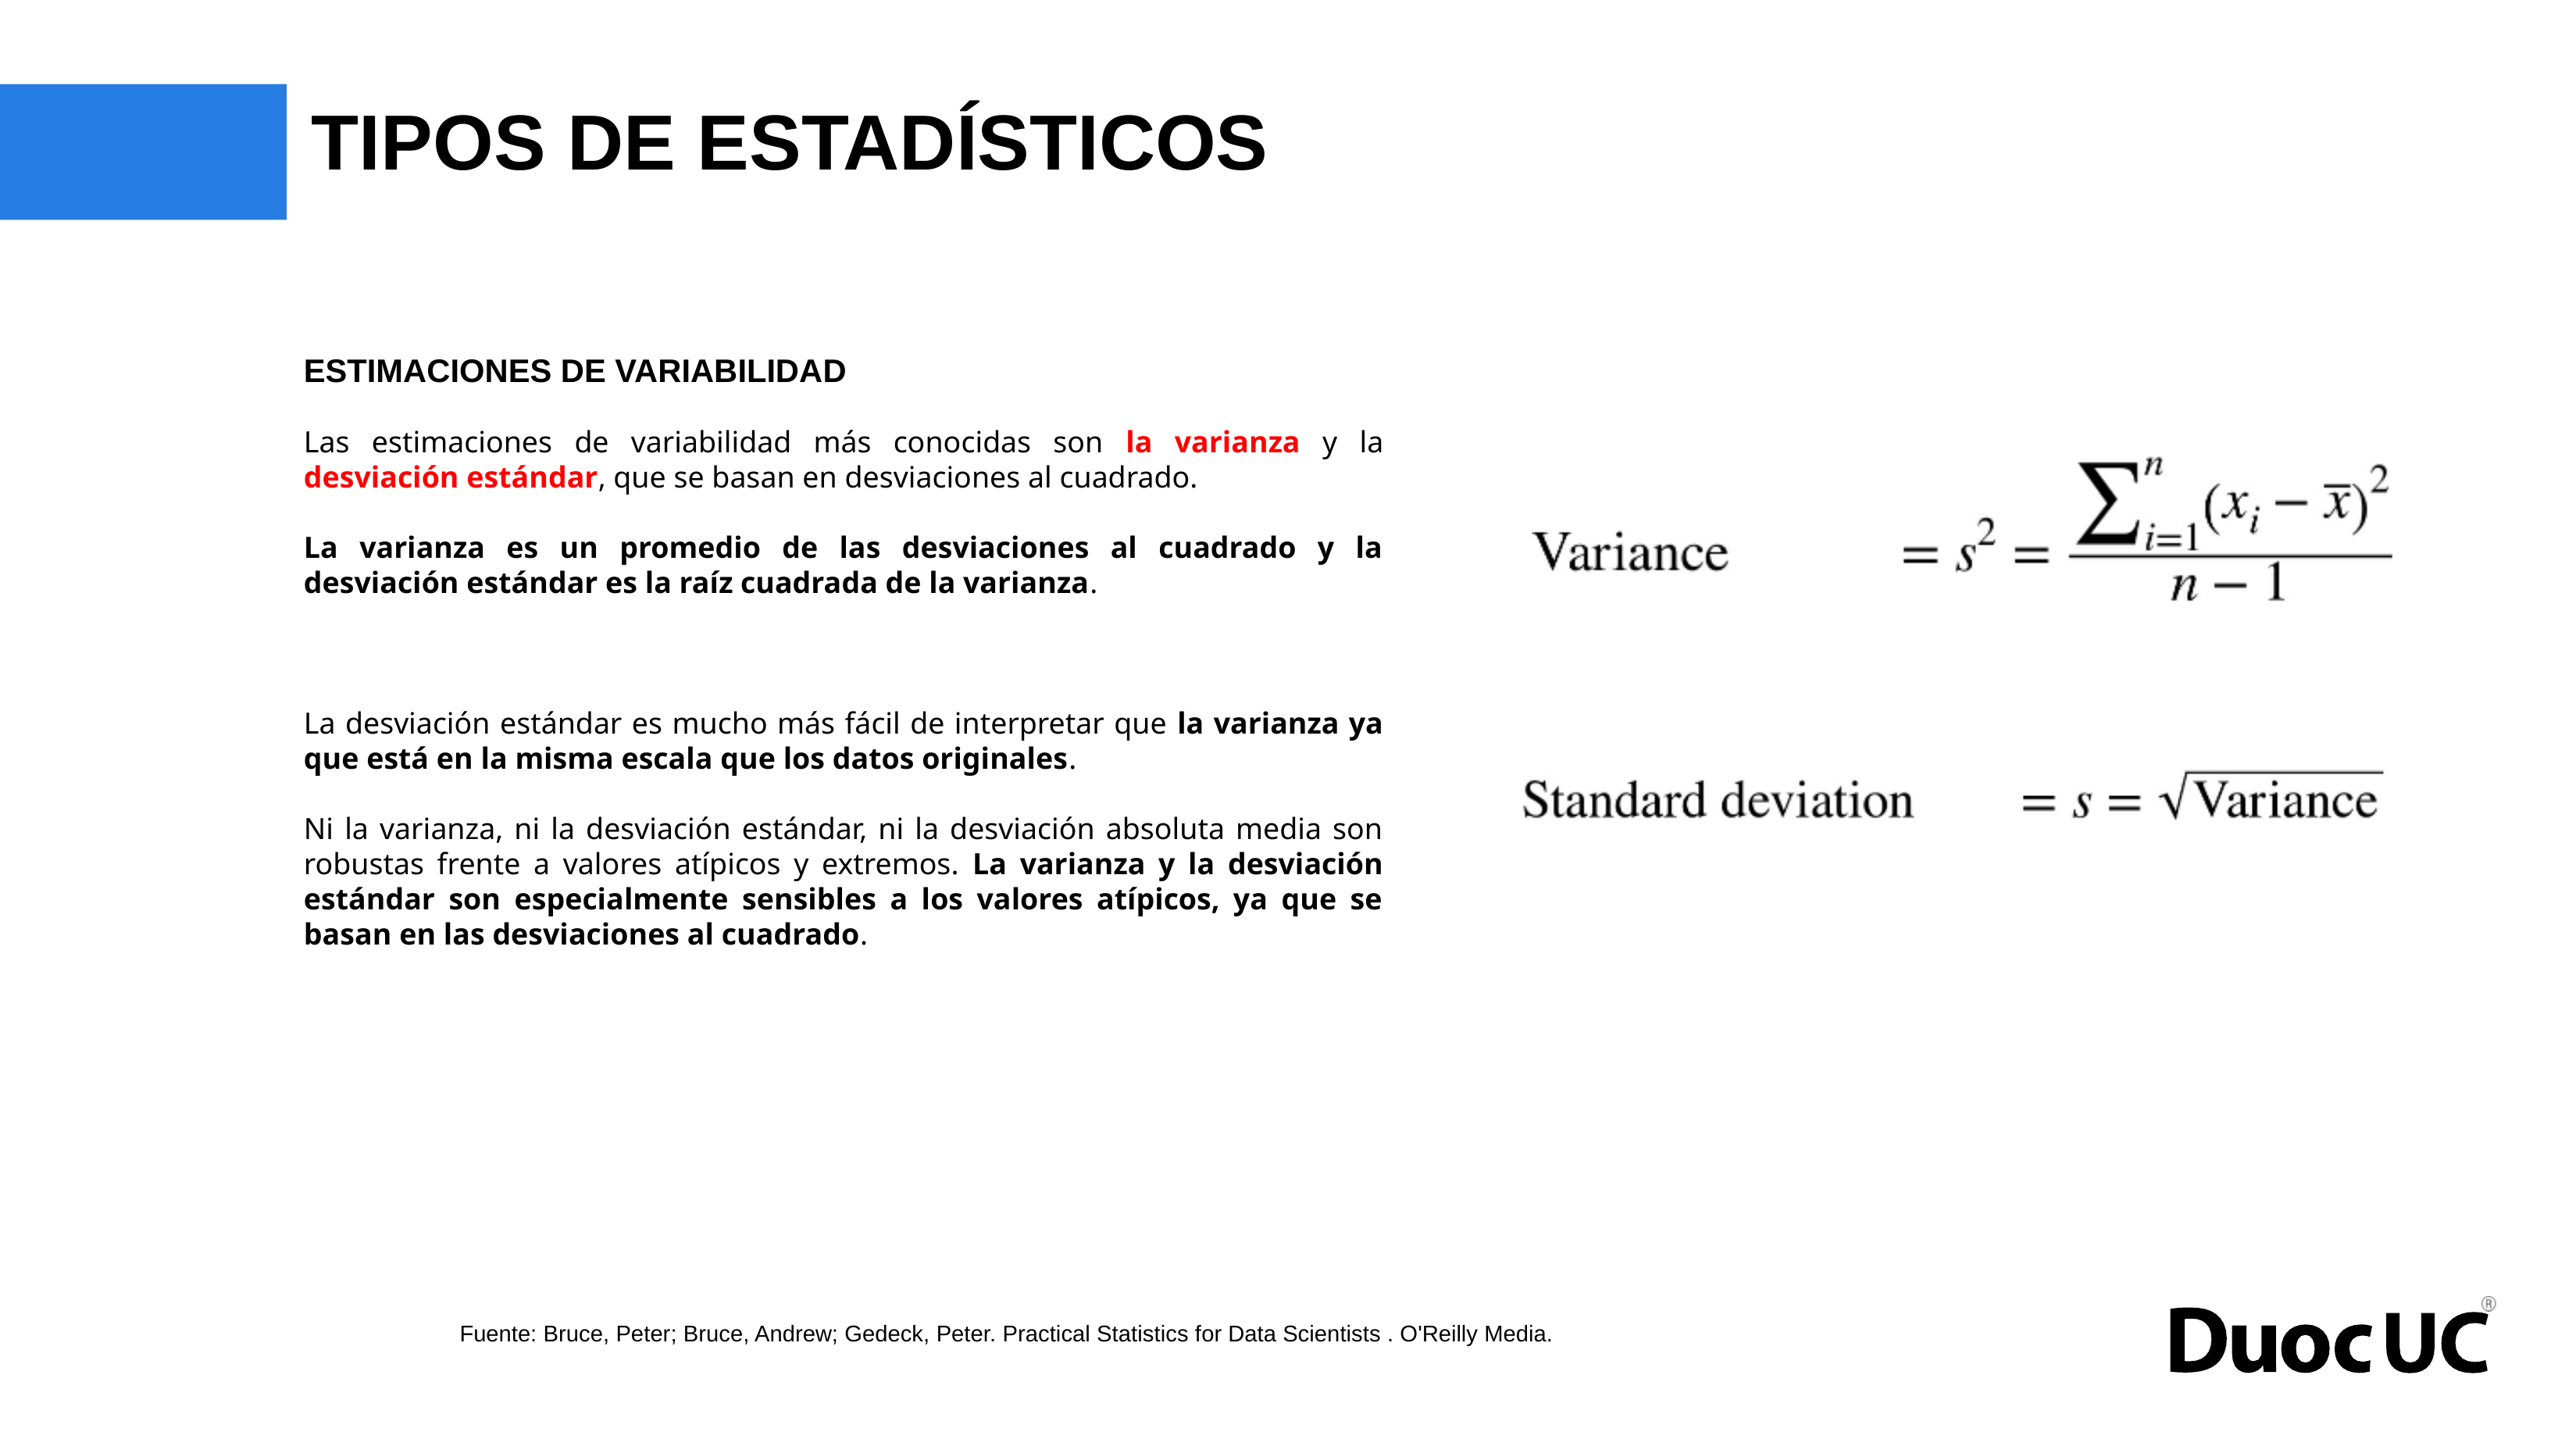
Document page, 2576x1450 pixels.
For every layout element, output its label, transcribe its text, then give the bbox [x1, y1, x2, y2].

text_box Fuente: Bruce, Peter; Bruce, Andrew; Gedeck, Peter. Practical Statistics for Data Scientists . O'Reilly Media. [448, 1312, 1571, 1352]
text_box ESTIMACIONES DE VARIABILIDAD Las estimaciones de variabilidad más conocidas son la varianza y la desviación estándar, que se basan en desviaciones al cuadrado. La varianza es un promedio de las desviaciones al cuadrado y la desviación estándar es la raíz cuadrada de la varianza. La desviación estándar es mucho más fácil de interpretar que la varianza ya que está en la misma escala que los datos originales. Ni la varianza, ni la desviación estándar, ni la desviación absoluta media son robustas frente a valores atípicos y extremos. La varianza y la desviación estándar son especialmente sensibles a los valores atípicos, ya que se basan en las desviaciones al cuadrado. [291, 344, 1396, 993]
title TIPOS DE ESTADÍSTICOS [311, 91, 2489, 334]
picture [2481, 1296, 2496, 1312]
picture [1502, 441, 2409, 618]
picture [1502, 753, 2439, 857]
